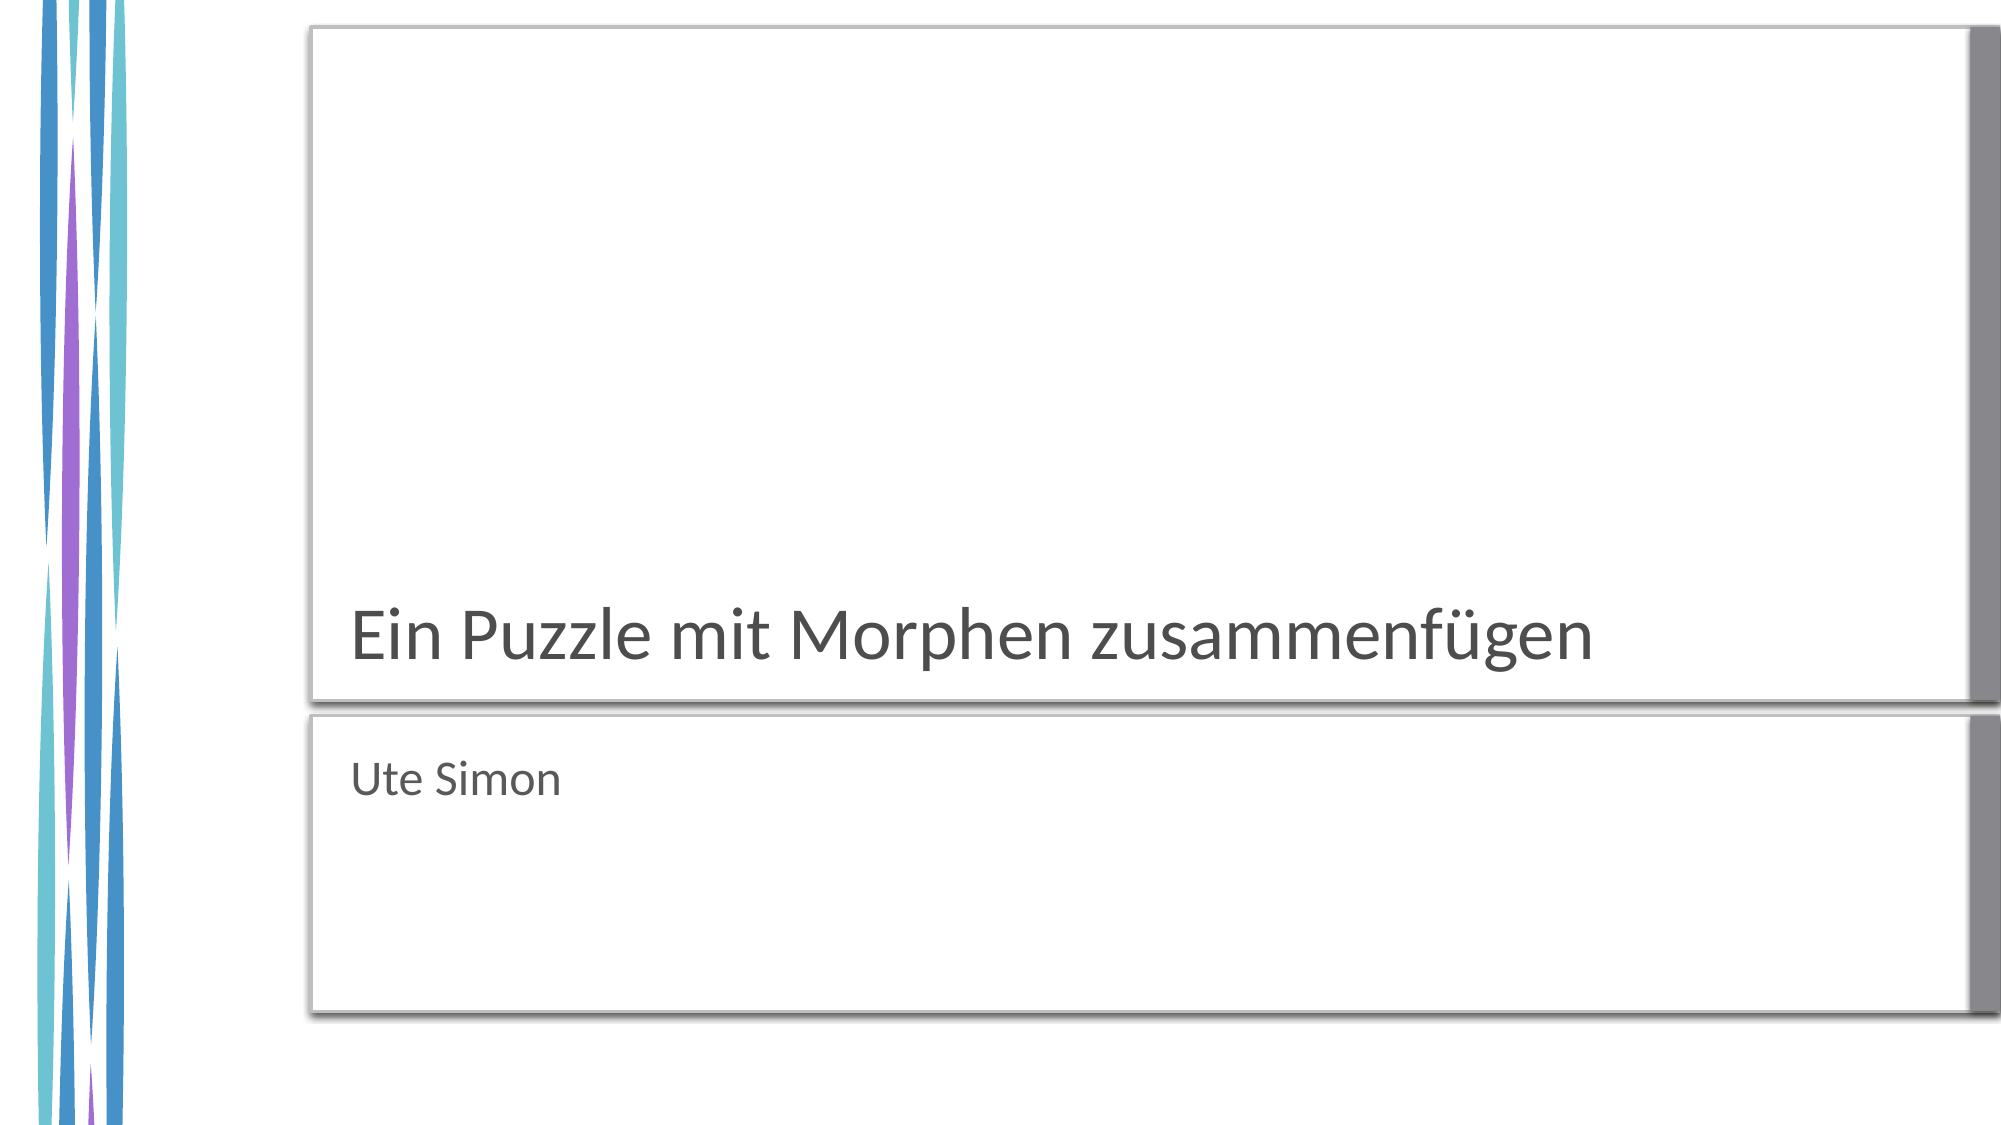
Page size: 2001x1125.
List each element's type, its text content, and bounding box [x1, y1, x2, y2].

title Ein Puzzle mit Morphen zusammenfügen [338, 267, 1898, 681]
subtitle Ute Simon [338, 739, 1898, 988]
